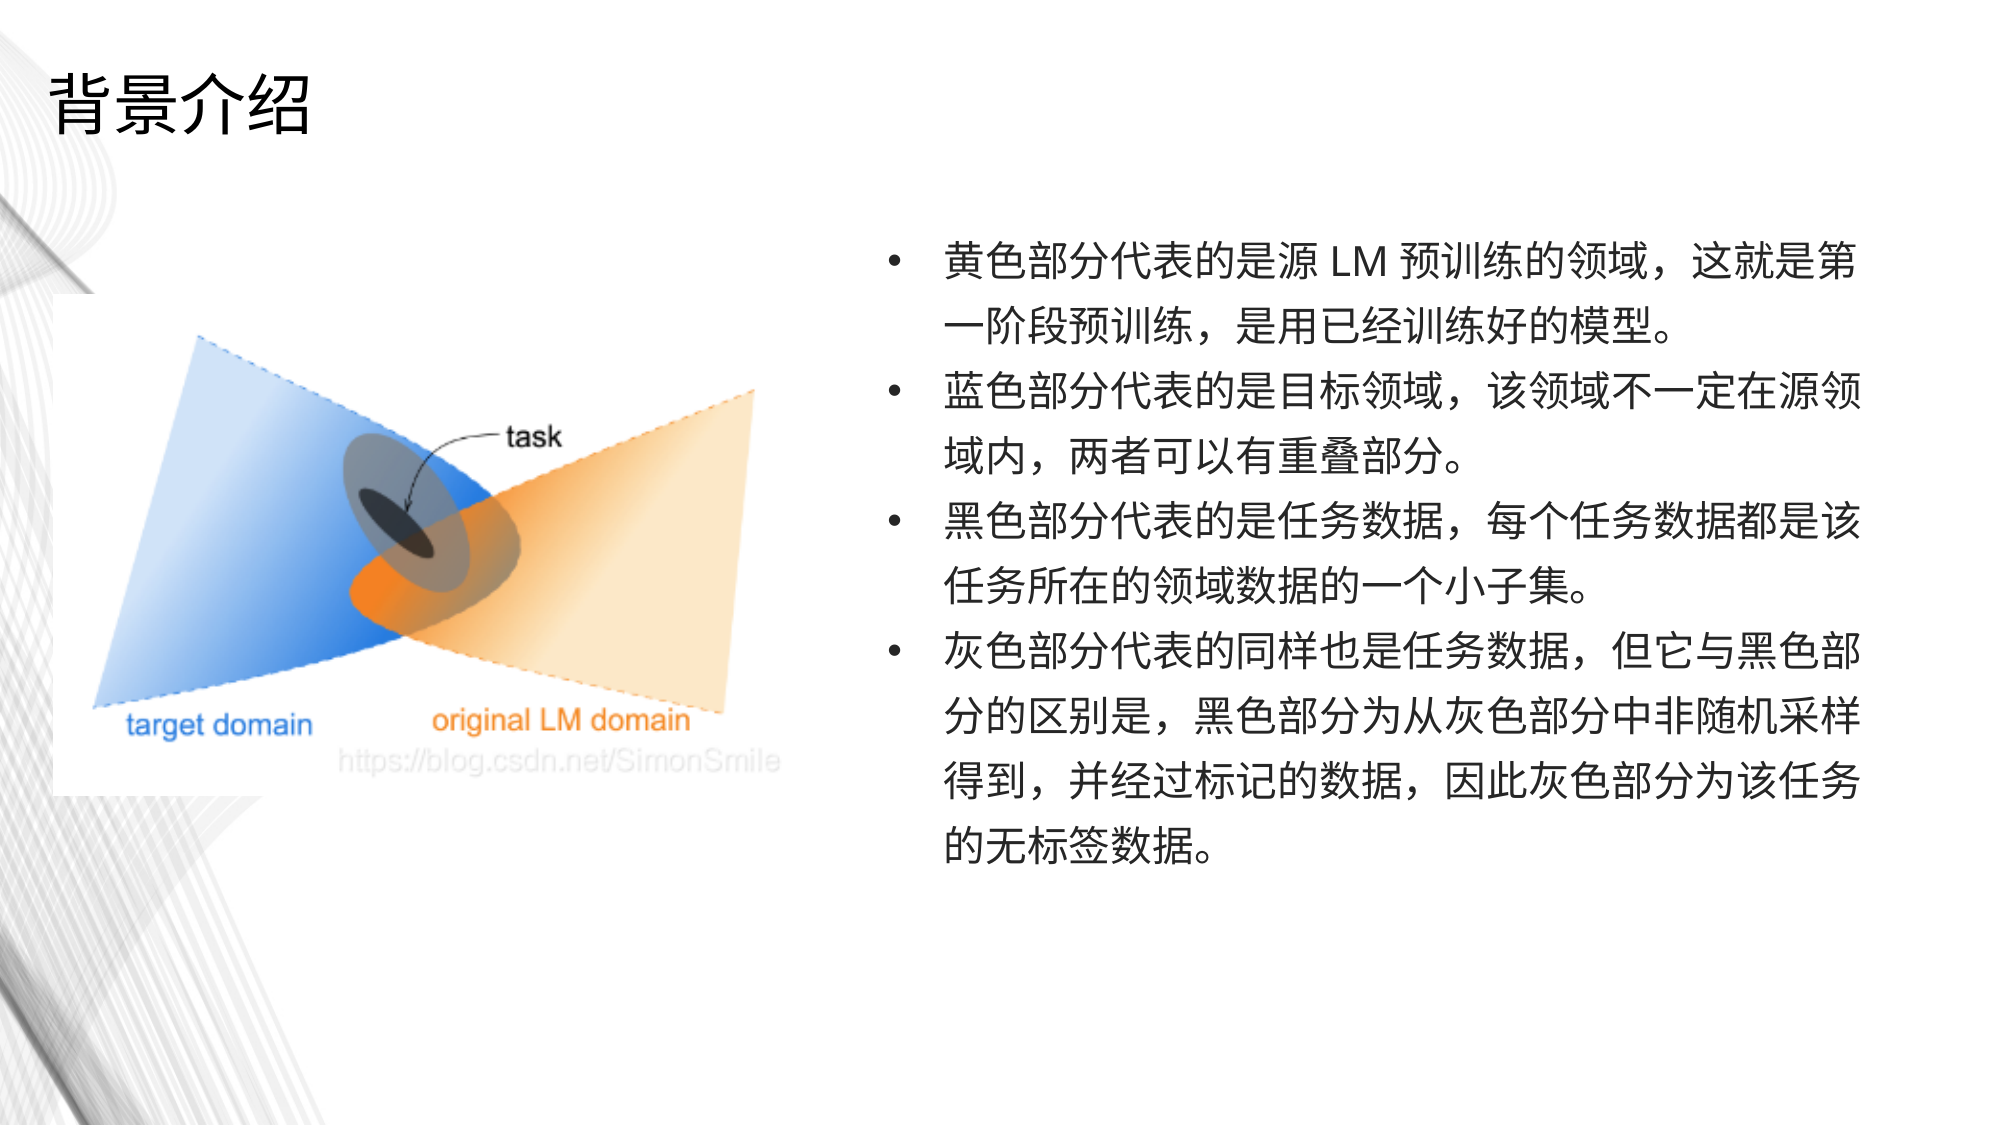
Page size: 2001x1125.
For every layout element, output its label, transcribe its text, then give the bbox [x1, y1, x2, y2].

text_box 背景介绍 [31, 55, 821, 151]
text_box 黄色部分代表的是源LM预训练的领域，这就是第一阶段预训练，是用已经训练好的模型。 蓝色部分代表的是目标领域，该领域不一定在源领域内，两者可以有重叠部分。 黑色部分代表的是任务数据，每个任务数据都是该任务所在的领域数据的一个小子集。 灰色部分代表的同样也是任务数据，但它与黑色部分的区别是，黑色部分为从灰色部分中非随机采样得到，并经过标记的数据，因此灰色部分为该任务的无标签数据。 [872, 212, 1910, 878]
picture [0, 0, 2000, 1125]
